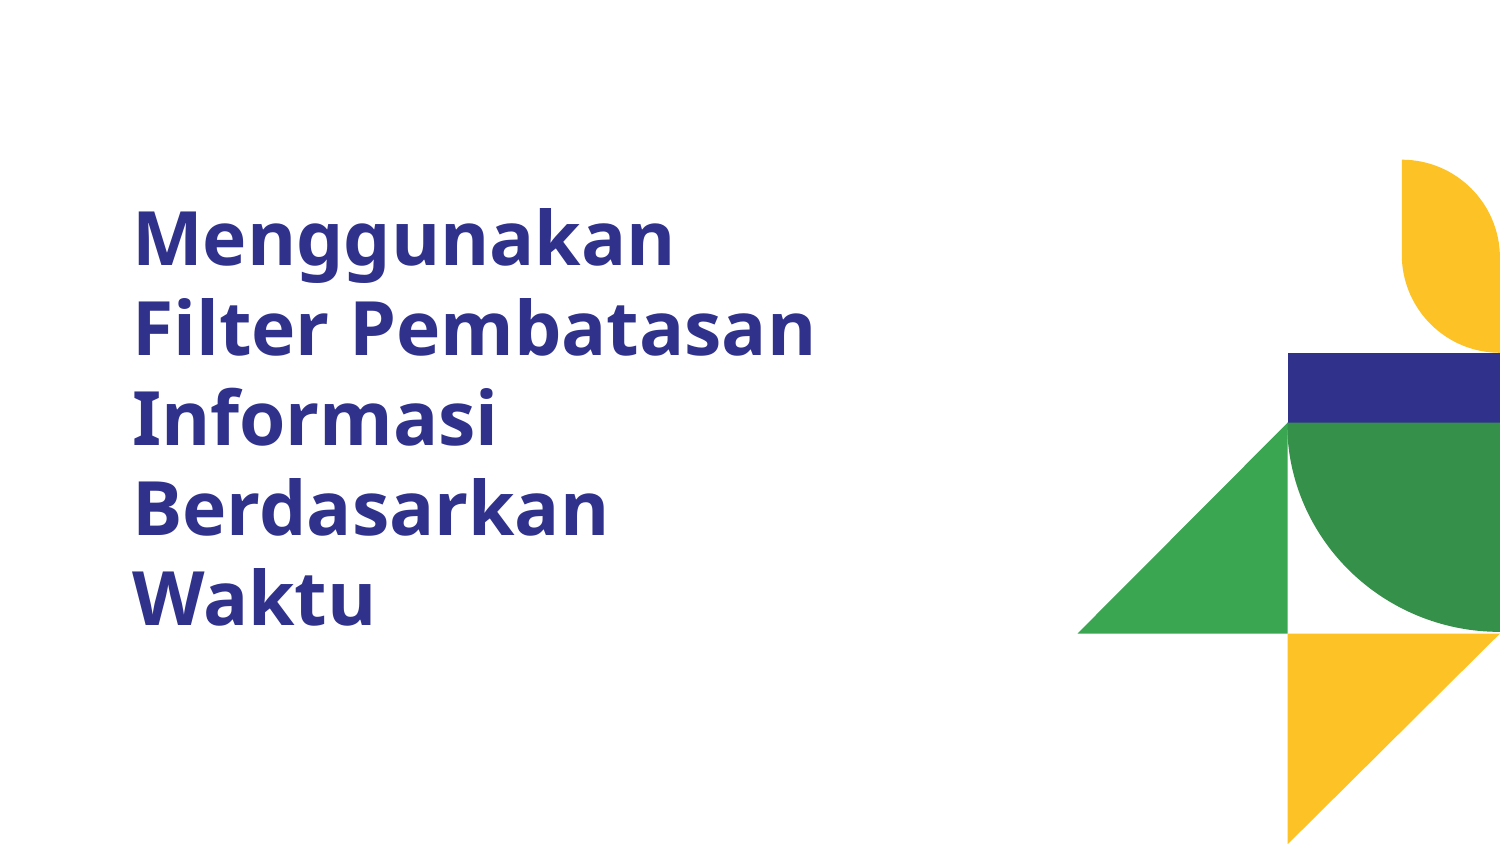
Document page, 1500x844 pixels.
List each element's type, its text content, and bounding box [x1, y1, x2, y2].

title Menggunakan Filter Pembatasan Informasi Berdasarkan Waktu [116, 421, 841, 656]
